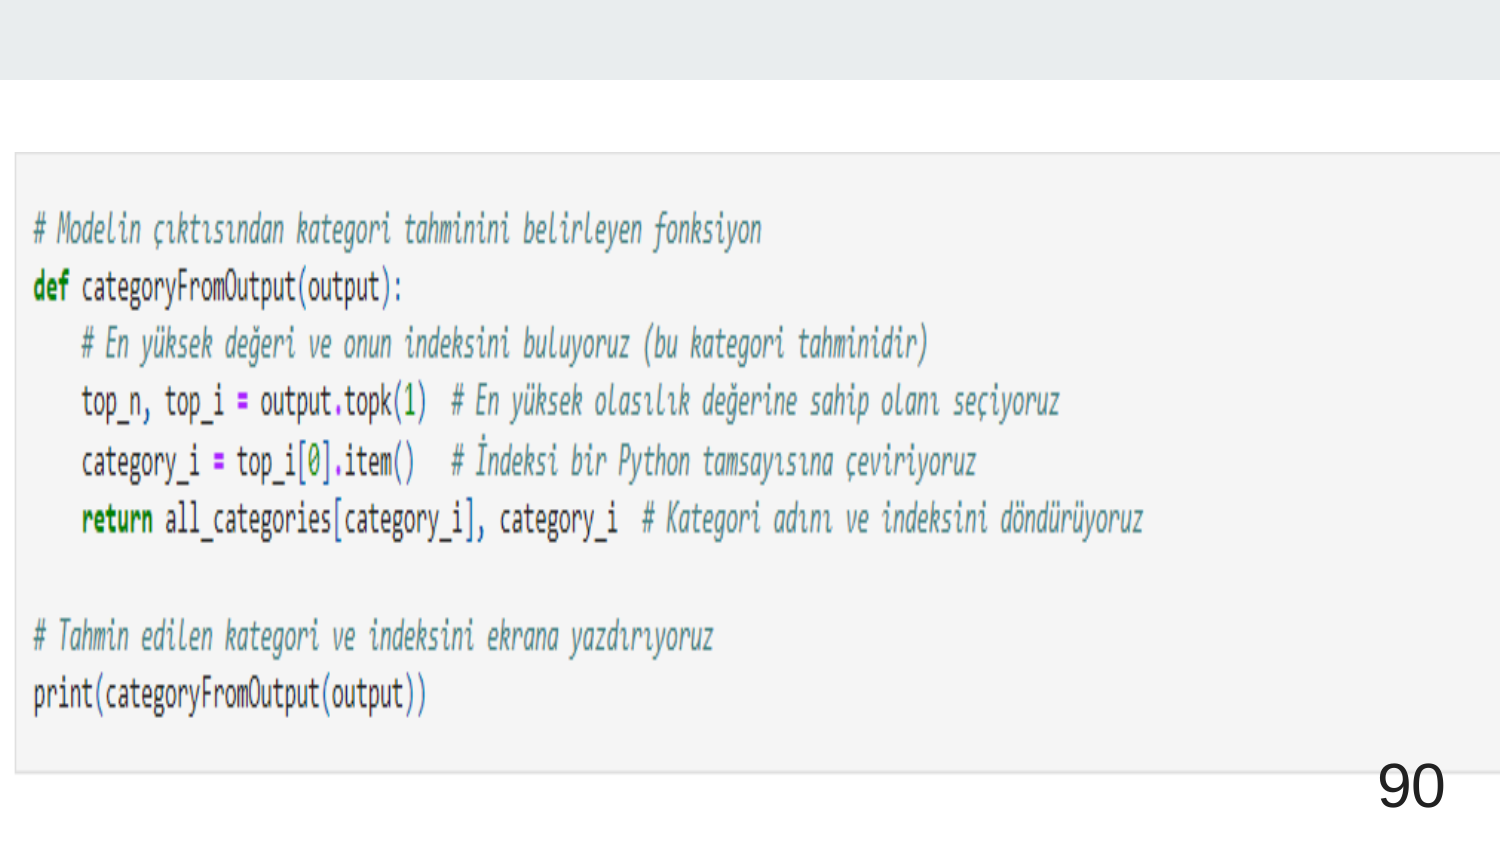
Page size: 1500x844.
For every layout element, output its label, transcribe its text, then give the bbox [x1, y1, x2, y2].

text_box 90 [1362, 799, 1490, 835]
picture [12, 151, 1500, 791]
